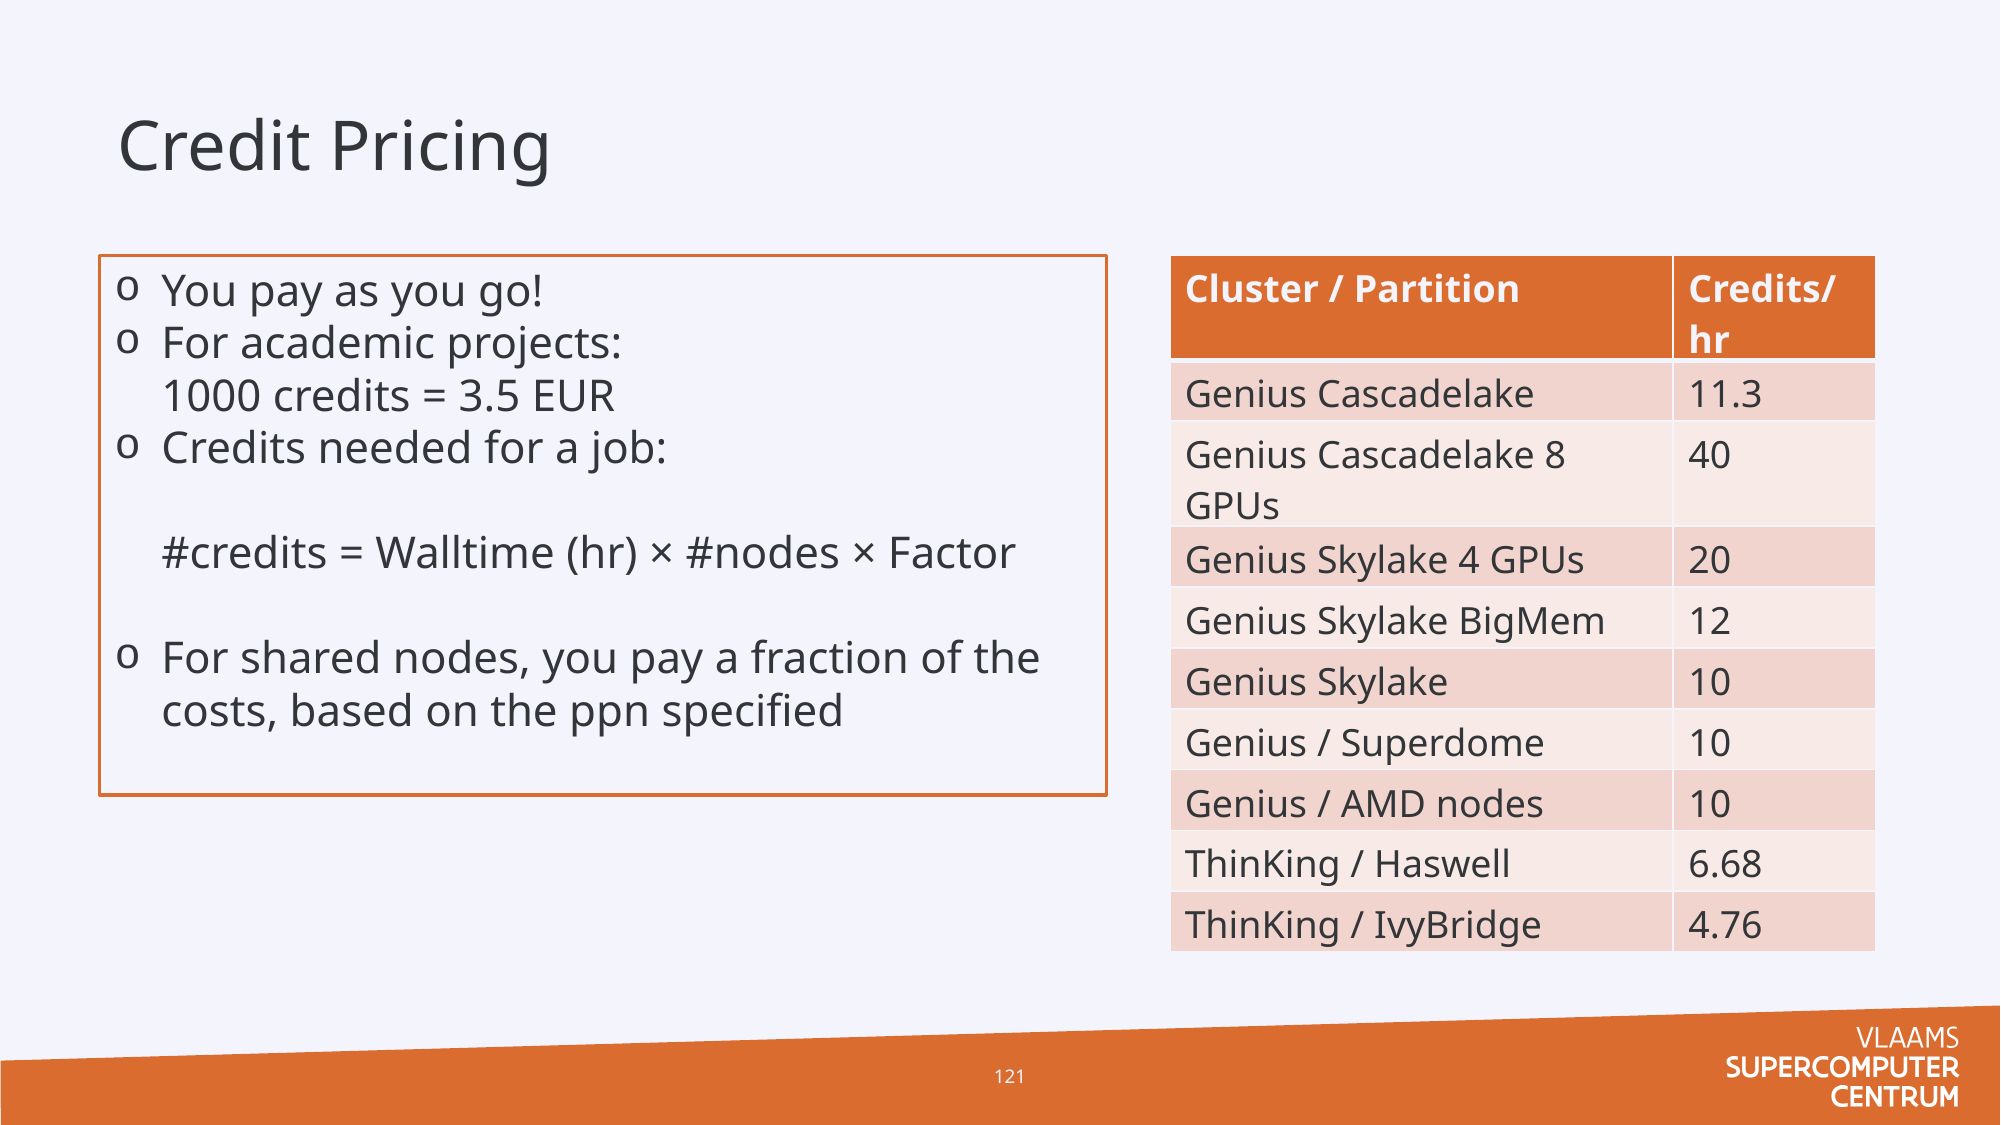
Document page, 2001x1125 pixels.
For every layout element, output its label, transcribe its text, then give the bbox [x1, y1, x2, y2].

table_cell Genius / Superdome [1171, 710, 1672, 769]
slide_number 121 [958, 1047, 1042, 1108]
table_cell 20 [1674, 527, 1875, 586]
table_cell Genius Cascadelake 8 GPUs [1171, 422, 1672, 525]
table_cell ThinKing / IvyBridge [1171, 892, 1672, 951]
table_cell 10 [1674, 649, 1875, 708]
table_cell Genius Cascadelake [1171, 363, 1672, 420]
table_cell ThinKing / Haswell [1171, 831, 1672, 890]
table_header Credits/hr [1674, 256, 1875, 358]
table_cell 40 [1674, 422, 1875, 525]
title Credit Pricing [102, 100, 1036, 197]
table_cell 10 [1674, 770, 1875, 830]
table_cell Genius Skylake BigMem [1171, 588, 1672, 647]
table_cell Genius / AMD nodes [1171, 770, 1672, 830]
text_box You pay as you go! For academic projects: 1000 credits = 3.5 EUR Credits needed for a job: #credits = Walltime (hr) × #nodes × Factor For shared nodes, you pay a fraction of the costs, based on the ppn specified [99, 255, 1107, 796]
table_cell 6.68 [1674, 831, 1875, 890]
table_cell Genius Skylake [1171, 649, 1672, 708]
picture [1725, 1021, 1960, 1117]
table_cell 10 [1674, 710, 1875, 769]
table_header Cluster / Partition [1171, 256, 1672, 358]
table_cell Genius Skylake 4 GPUs [1171, 527, 1672, 586]
table_cell 11.3 [1674, 363, 1875, 420]
table_cell 12 [1674, 588, 1875, 647]
table_cell 4.76 [1674, 892, 1875, 951]
